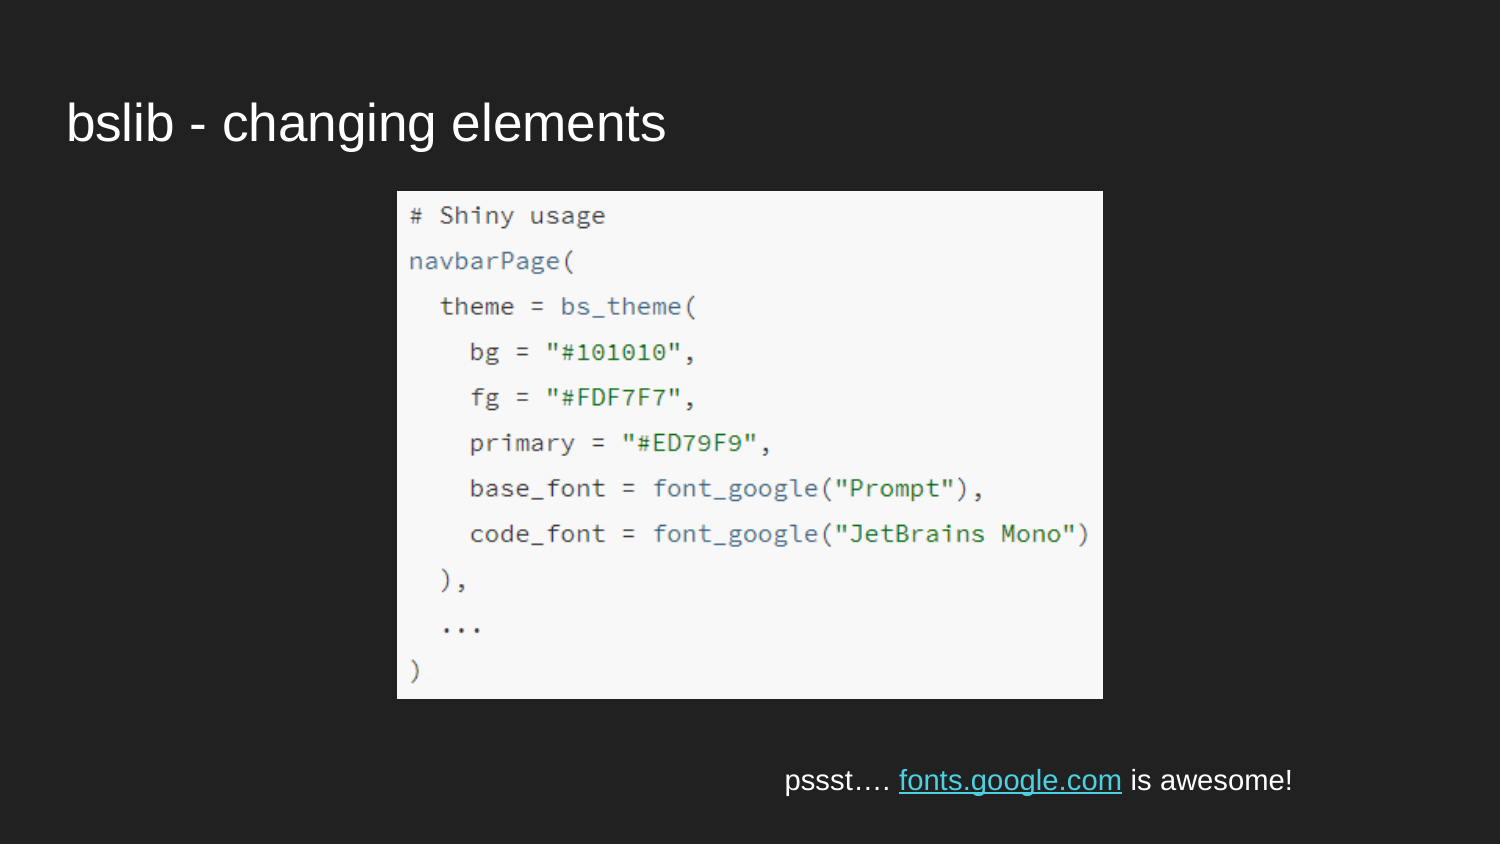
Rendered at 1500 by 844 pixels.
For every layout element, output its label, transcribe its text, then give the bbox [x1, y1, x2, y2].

title bslib - changing elements [51, 72, 1449, 167]
text_box pssst…. fonts.google.com is awesome! [769, 746, 1469, 812]
picture [397, 191, 1103, 699]
